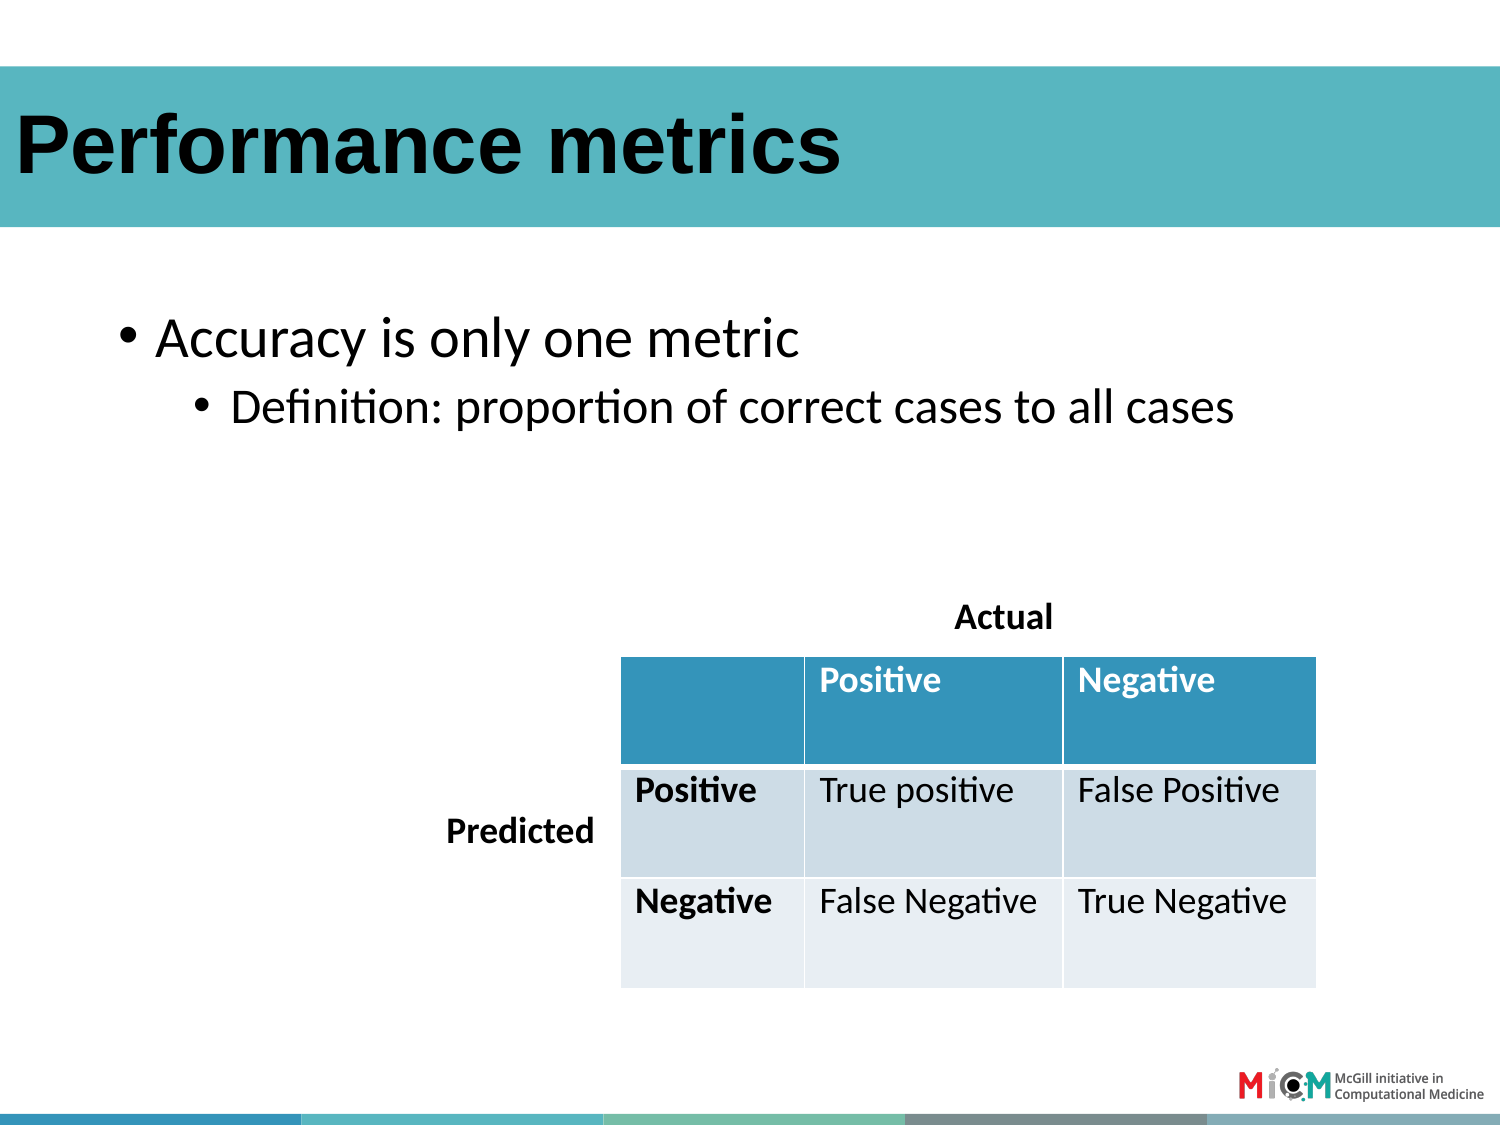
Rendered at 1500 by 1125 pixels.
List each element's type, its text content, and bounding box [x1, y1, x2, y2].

table_cell True positive [805, 770, 1062, 877]
table_cell Positive [621, 770, 804, 877]
text_box Predicted [431, 798, 610, 859]
table_cell False Positive [1064, 770, 1316, 877]
text_box Actual [939, 584, 1069, 645]
table_header [621, 657, 804, 764]
table_cell True Negative [1064, 879, 1316, 988]
table_cell Negative [621, 879, 804, 988]
table_header Positive [805, 657, 1062, 764]
table_header Negative [1064, 657, 1316, 764]
picture [1211, 1051, 1500, 1122]
text_box Performance metrics [0, 66, 1500, 228]
table_cell False Negative [805, 879, 1062, 988]
